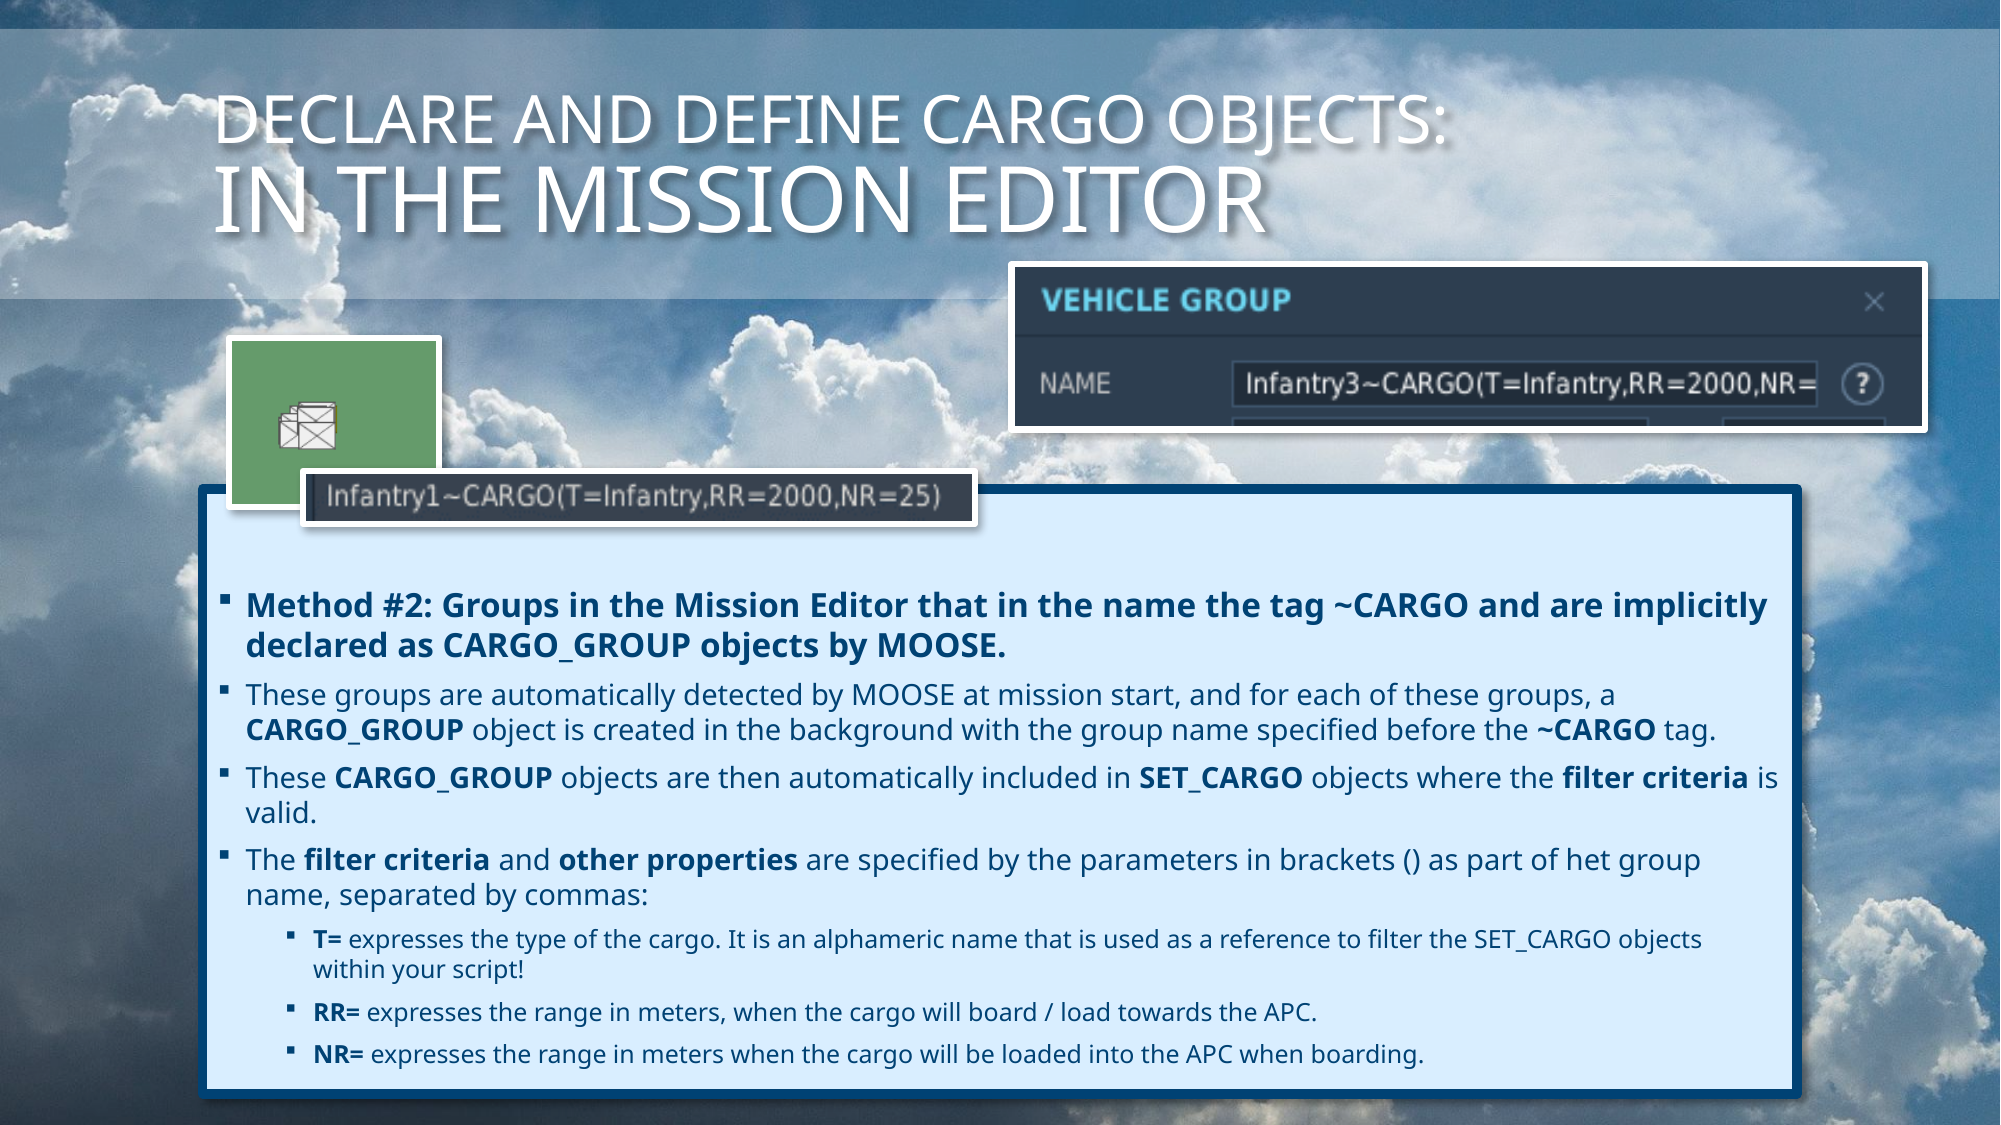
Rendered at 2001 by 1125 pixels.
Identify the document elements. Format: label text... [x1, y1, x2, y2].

text_box Method #2: Groups in the Mission Editor that in the name the tag ~CARGO and are implicitly declared as CARGO_GROUP objects by MOOSE. These groups are automatically detected by MOOSE at mission start, and for each of these groups, a CARGO_GROUP object is created in the background with the group name specified before the ~CARGO tag. These CARGO_GROUP objects are then automatically included in SET_CARGO objects where the filter criteria is valid. The filter criteria and other properties are specified by the parameters in brackets () as part of het group name, separated by commas: T= expresses the type of the cargo. It is an alphameric name that is used as a reference to filter the SET_CARGO objects within your script! RR= expresses the range in meters, when the cargo will board / load towards the APC. NR= expresses the range in meters when the cargo will be loaded into the APC when boarding. [202, 488, 1798, 1094]
picture [231, 340, 972, 521]
picture [1014, 266, 1922, 427]
title declare and define cargo objects: in the mission editor [197, 46, 1803, 295]
